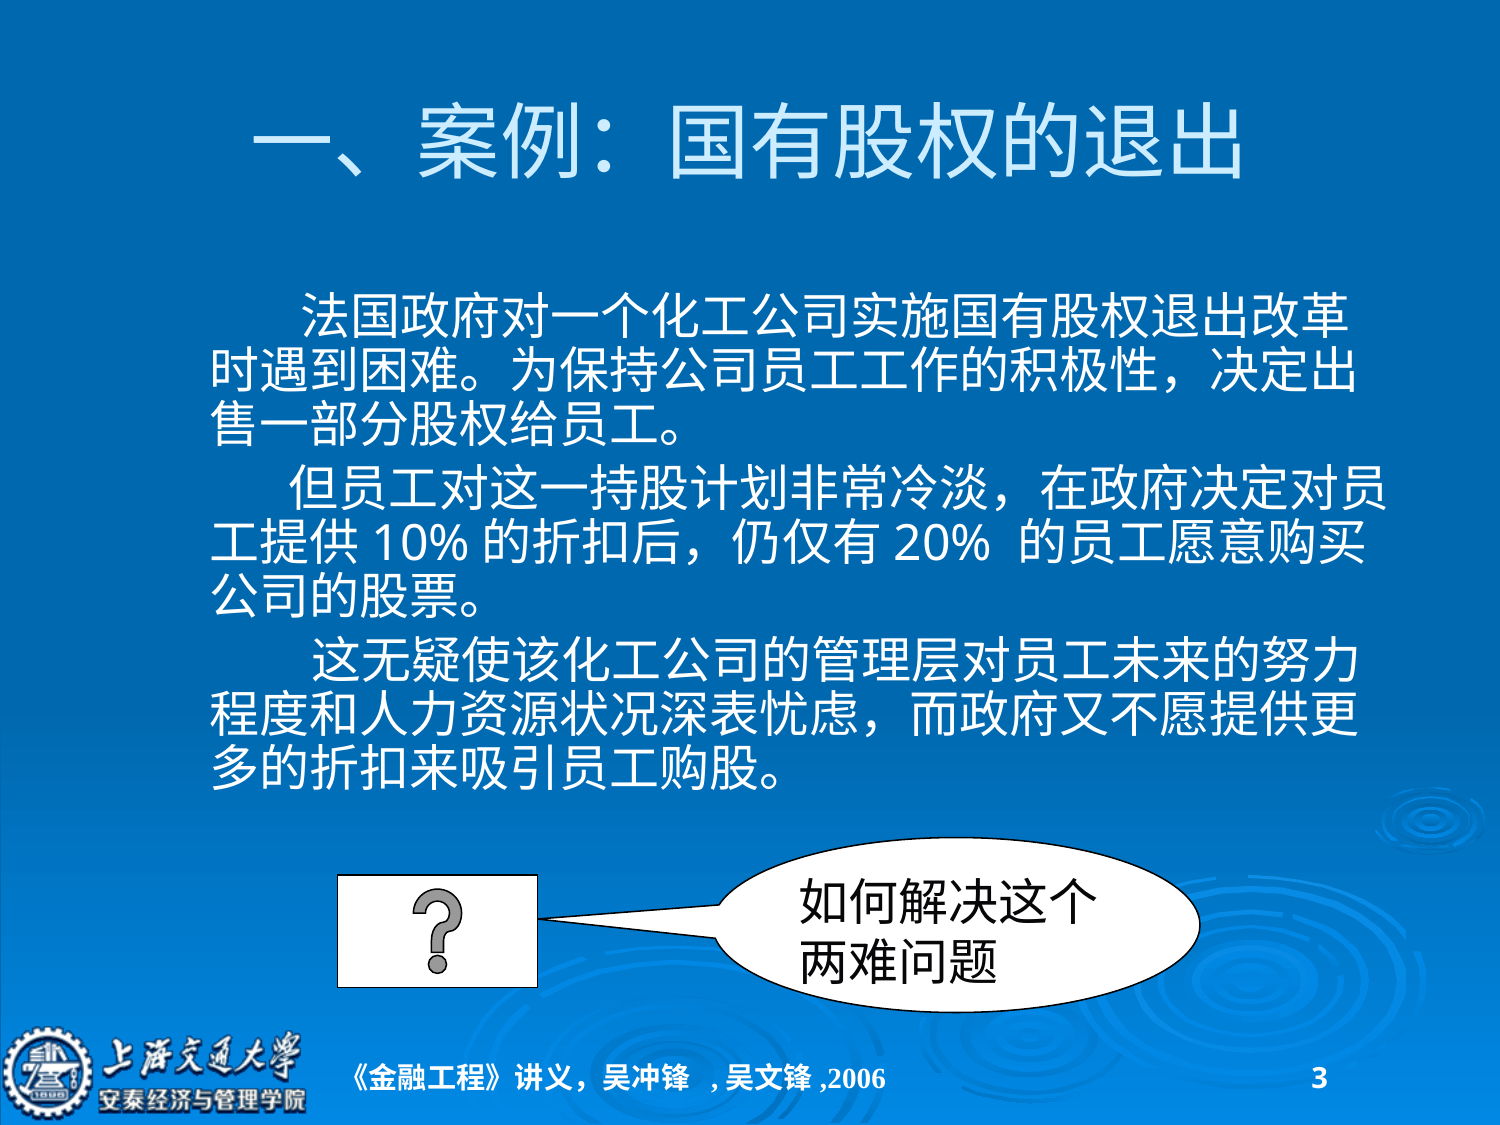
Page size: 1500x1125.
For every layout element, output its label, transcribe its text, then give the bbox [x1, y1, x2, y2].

text_box [337, 875, 538, 988]
picture [0, 1017, 313, 1125]
text_box 如何解决这个两难问题 [537, 837, 1201, 1013]
text_box 法国政府对一个化工公司实施国有股权退出改革时遇到困难。为保持公司员工工作的积极性，决定出售一部分股权给员工。 但员工对这一持股计划非常冷淡，在政府决定对员工提供10%的折扣后，仍仅有20% 的员工愿意购买公司的股票。 这无疑使该化工公司的管理层对员工未来的努力程度和人力资源状况深表忧虑，而政府又不愿提供更多的折扣来吸引员工购股。 [194, 284, 1408, 805]
title 一、案例：国有股权的退出 [75, 45, 1425, 233]
